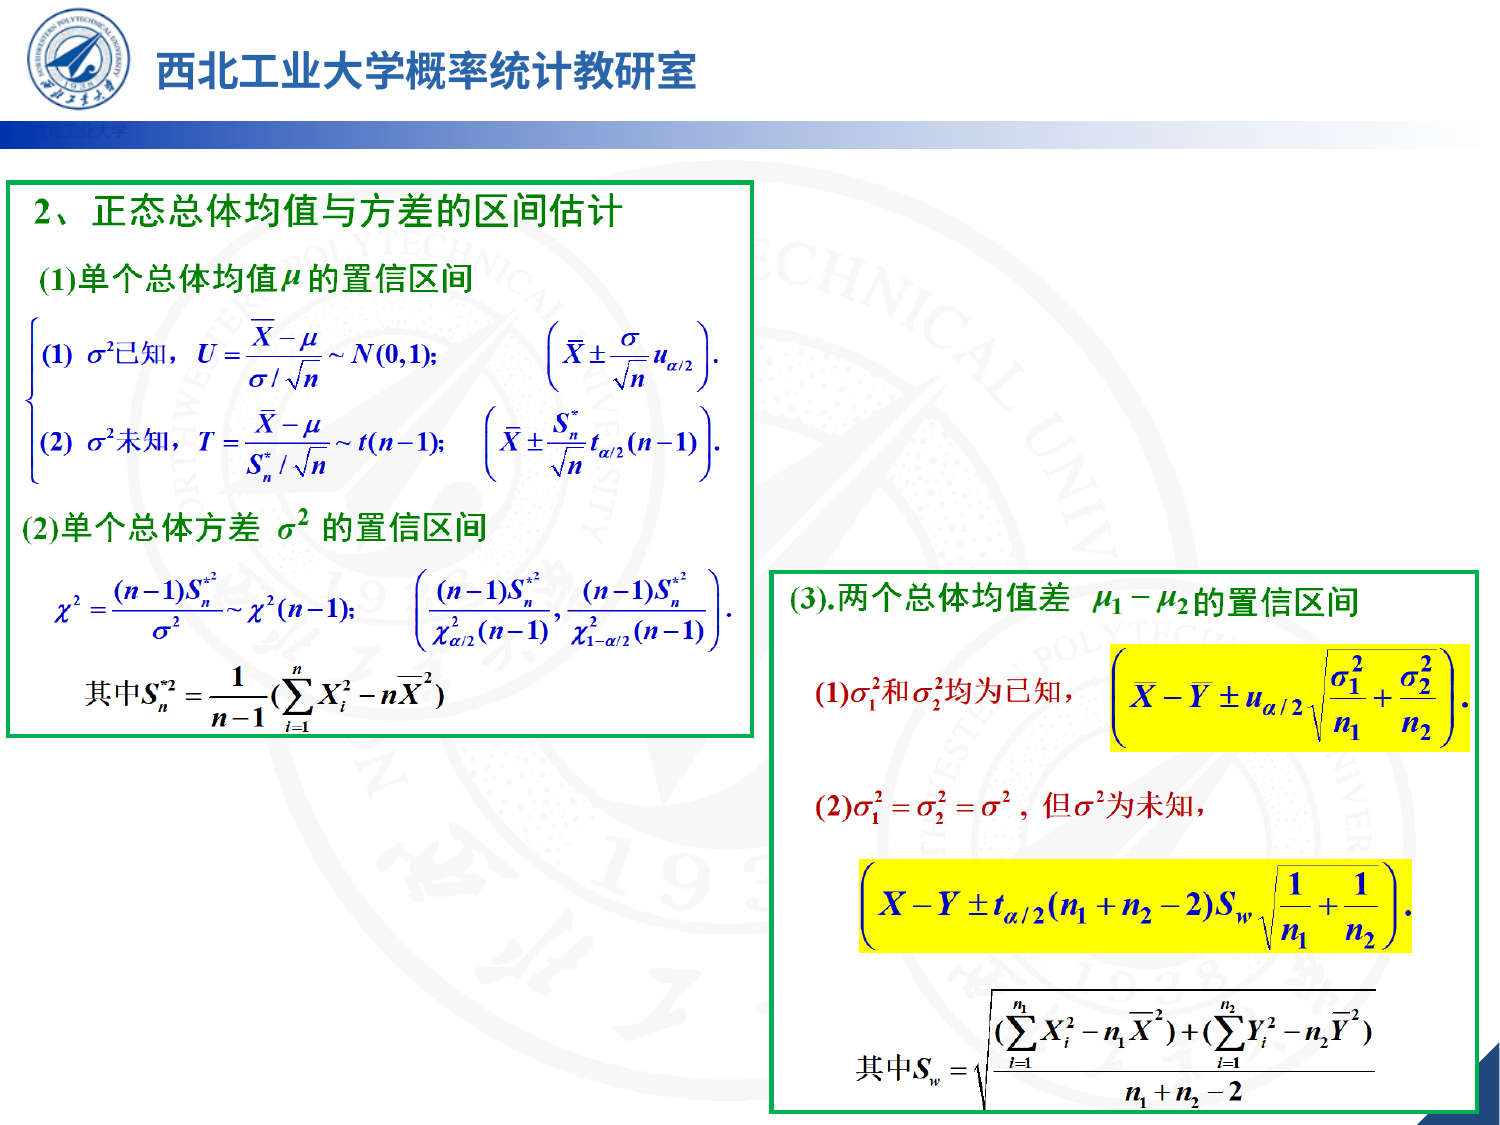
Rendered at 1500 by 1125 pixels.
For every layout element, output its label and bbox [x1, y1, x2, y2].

picture [9, 184, 751, 734]
picture [3, 1, 152, 121]
picture [773, 574, 1476, 1111]
